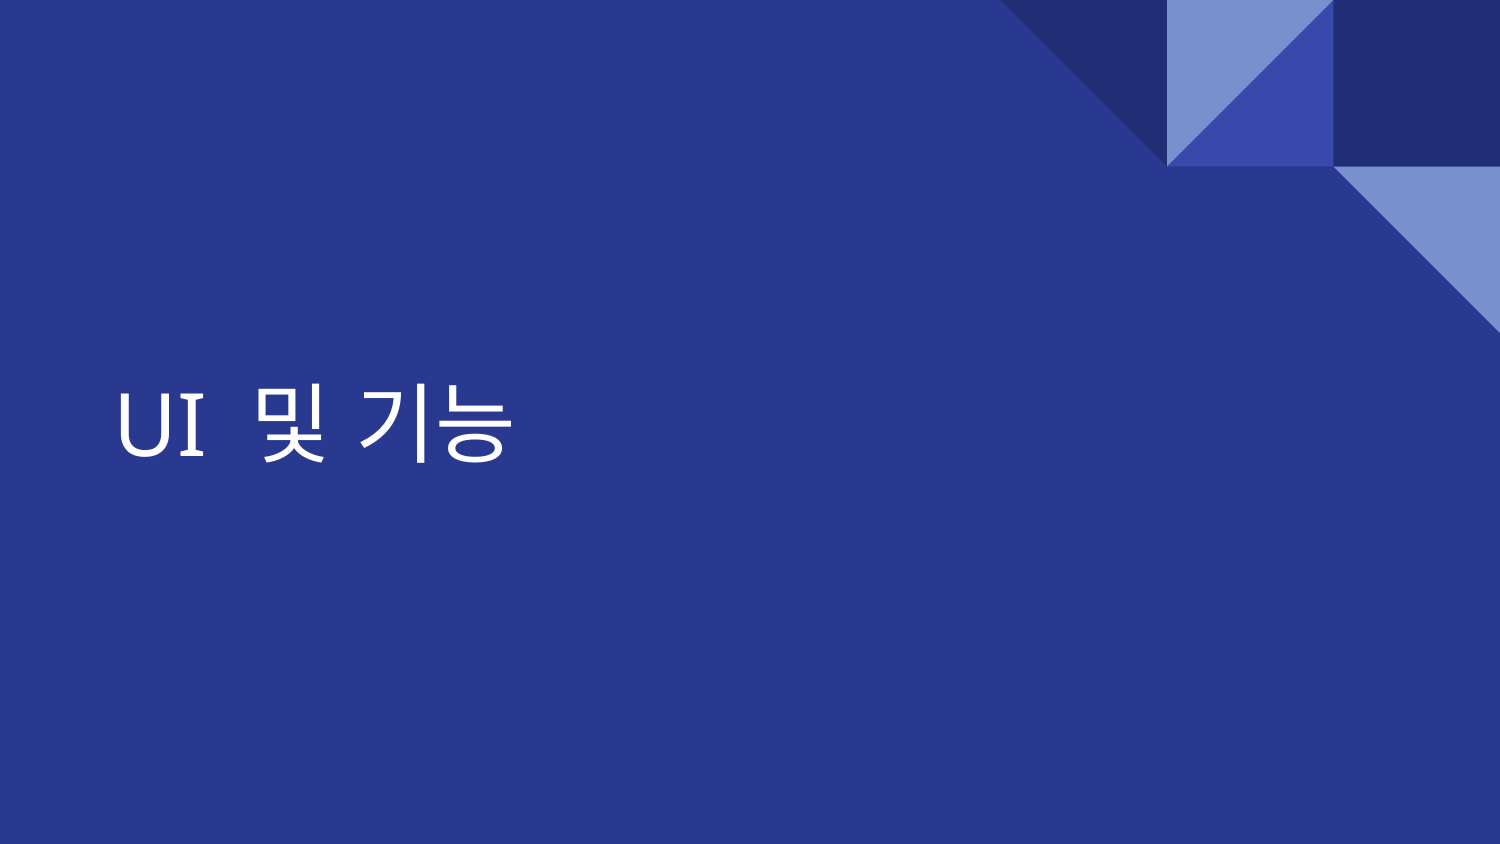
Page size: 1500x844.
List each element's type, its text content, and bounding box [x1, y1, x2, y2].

title UI 및 기능 [98, 353, 1447, 491]
